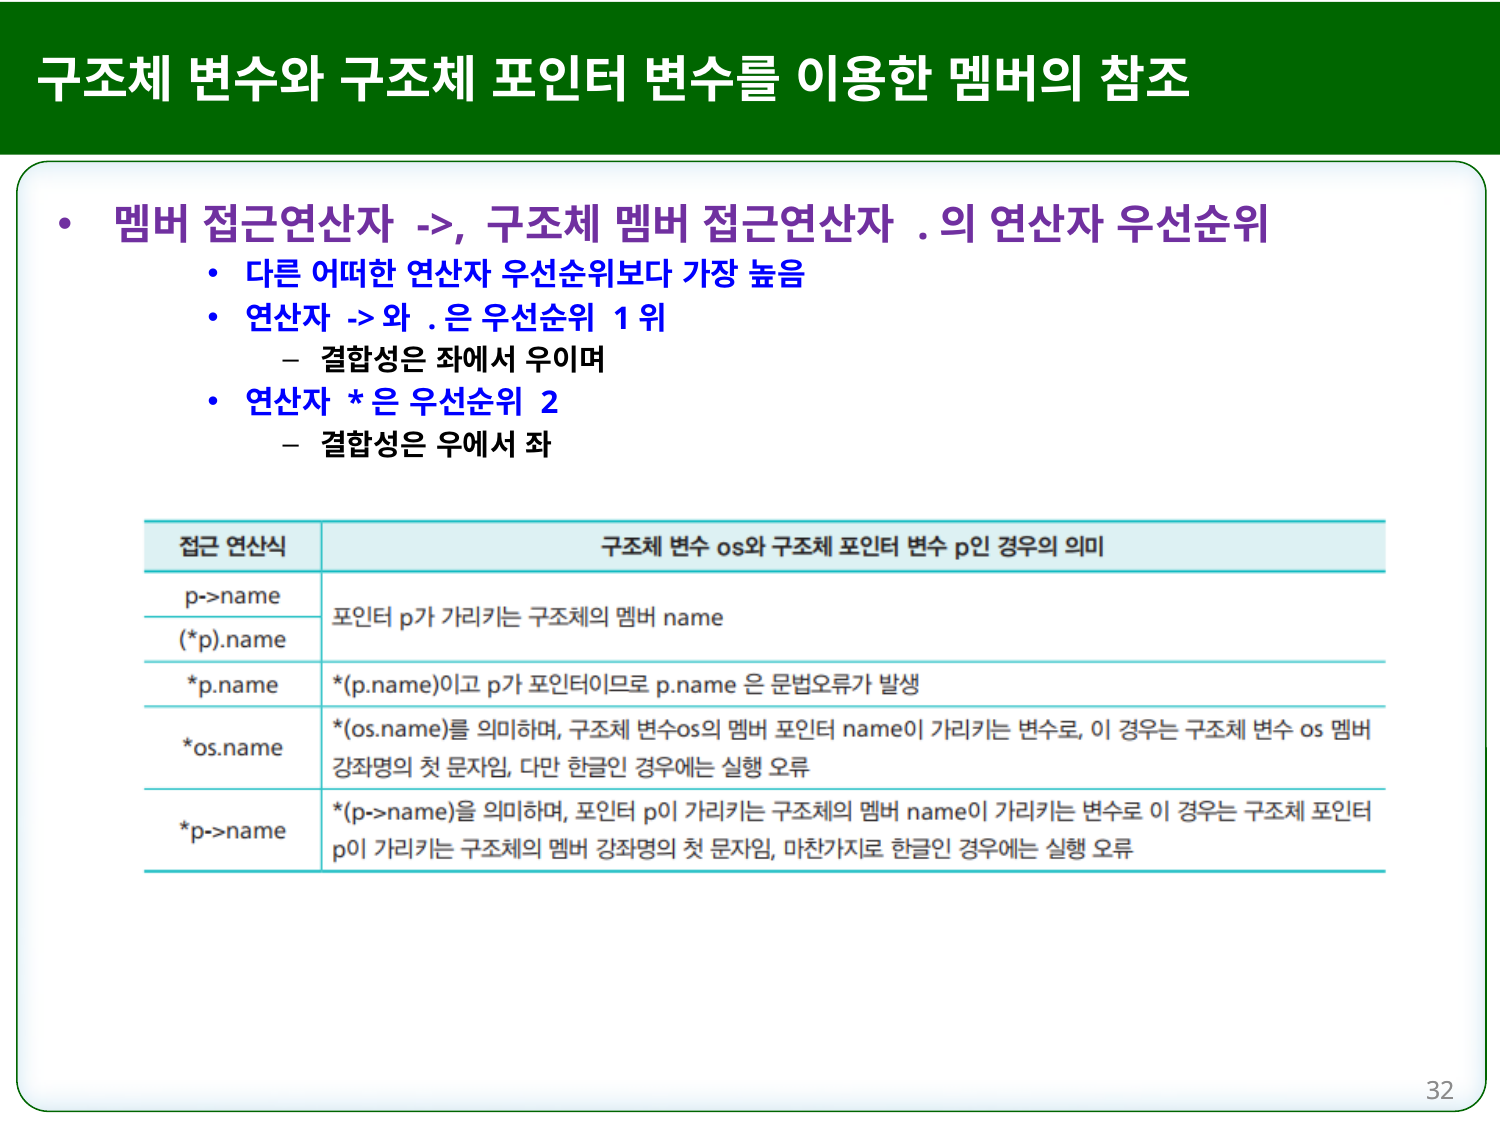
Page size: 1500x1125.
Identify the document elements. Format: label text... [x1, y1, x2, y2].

picture [131, 505, 1397, 881]
slide_number 32 [1119, 1071, 1470, 1112]
title 구조체 변수와 구조체 포인터 변수를 이용한 멤버의 참조 [21, 40, 1476, 115]
list 멤버 접근연산자 ->, 구조체 멤버 접근연산자 .의 연산자 우선순위 다른 어떠한 연산자 우선순위보다 가장 높음 연산자 ->와 .은 우선순위 1위 결합성은 좌에서 우이며 연산자 *은 우선순위 2 결합성은 우에서 좌 [42, 190, 1454, 1065]
